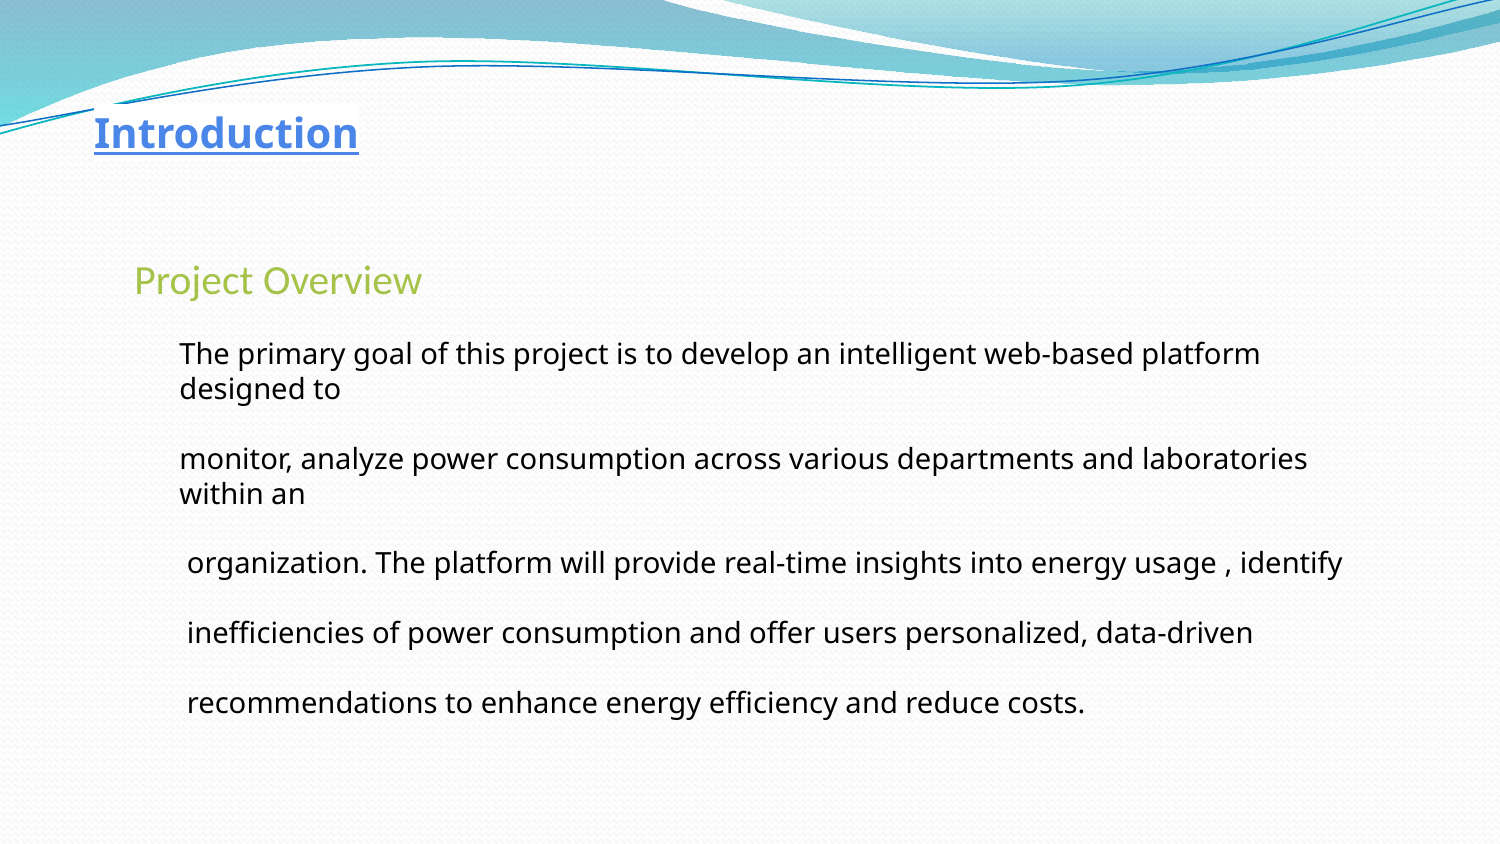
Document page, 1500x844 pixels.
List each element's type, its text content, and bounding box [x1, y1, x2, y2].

text_box Introduction [79, 91, 728, 202]
title Project Overview [119, 232, 1381, 321]
text_box The primary goal of this project is to develop an intelligent web-based platform designed to monitor, analyze power consumption across various departments and laboratories within an organization. The platform will provide real-time insights into energy usage , identify inefficiencies of power consumption and offer users personalized, data-driven recommendations to enhance energy efficiency and reduce costs. [164, 320, 1376, 671]
